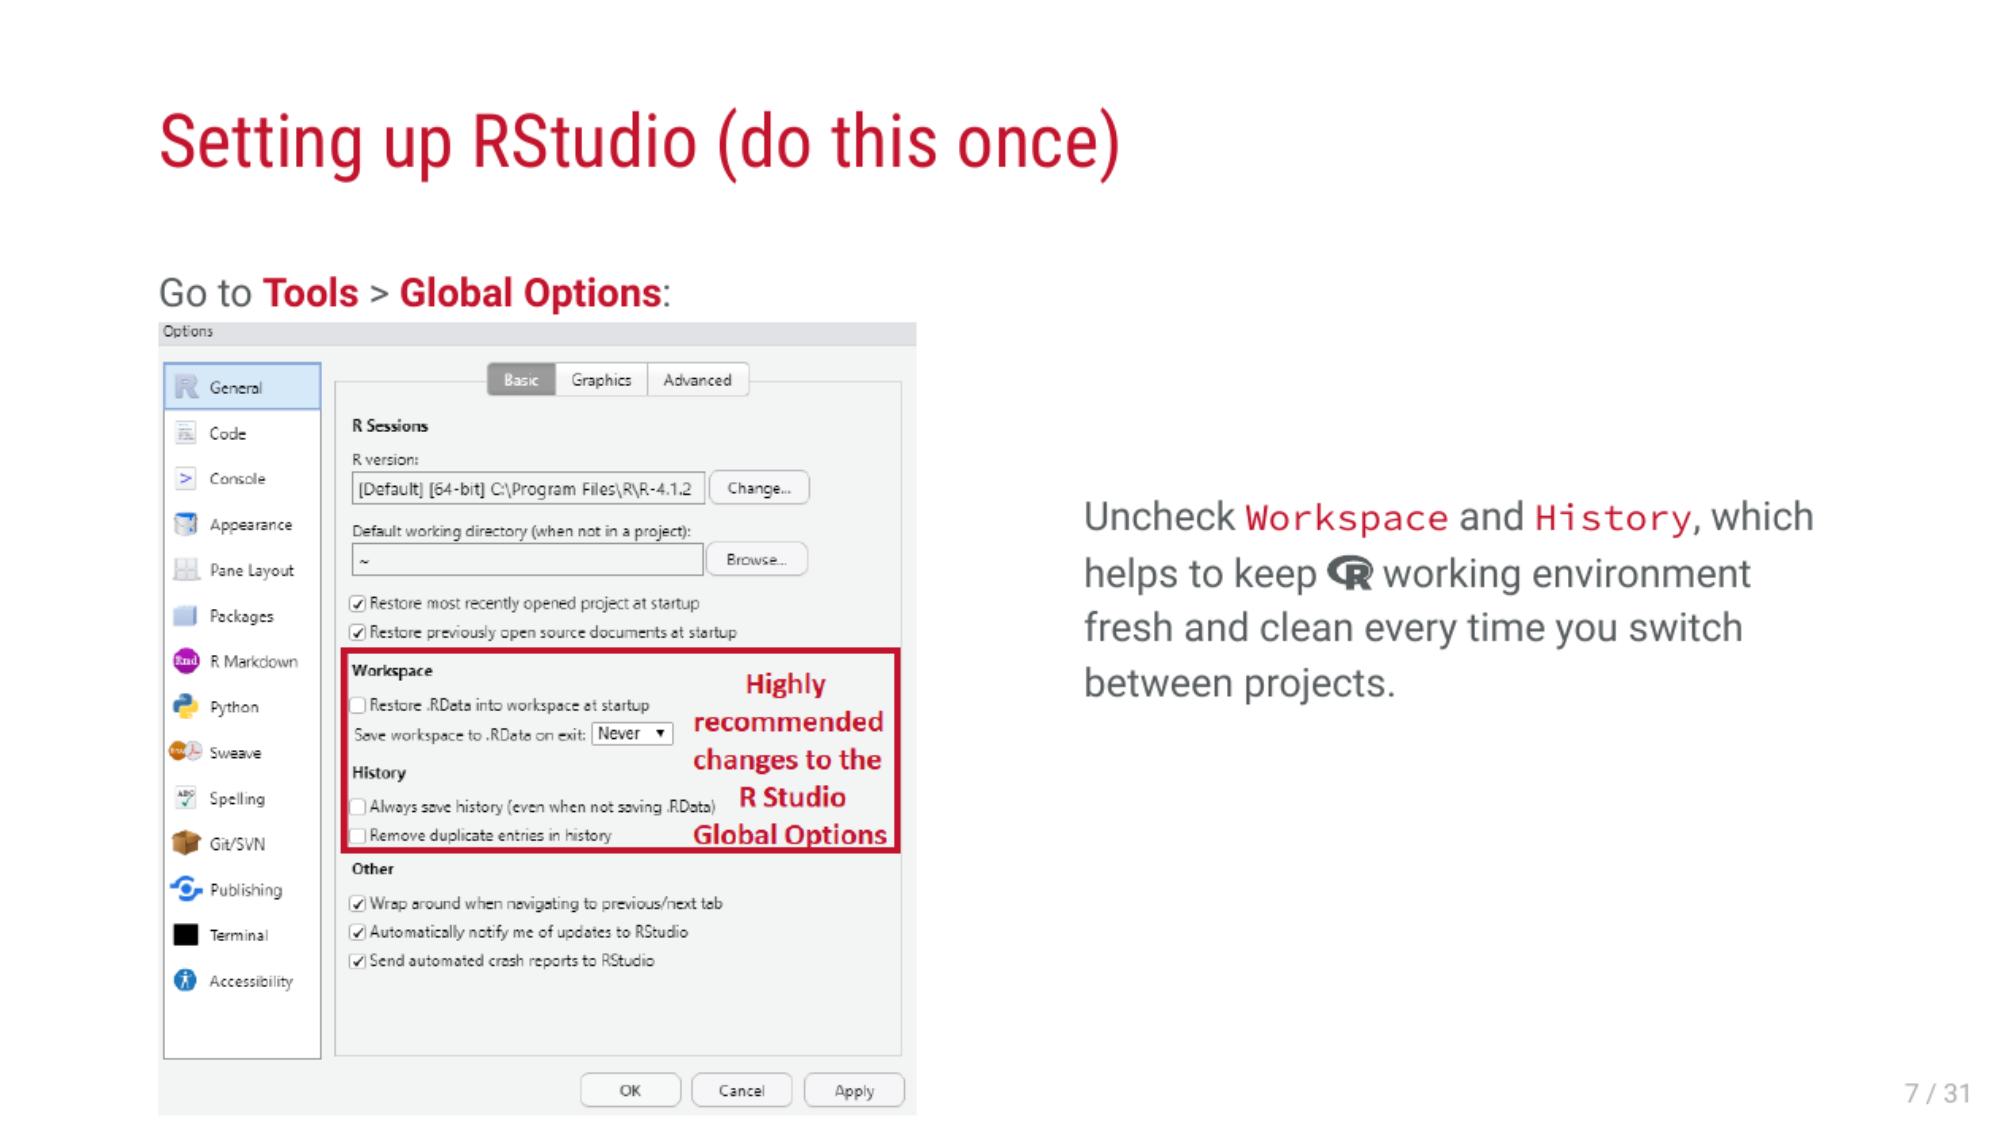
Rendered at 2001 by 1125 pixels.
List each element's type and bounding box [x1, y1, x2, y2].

list [0, 0, 2000, 1125]
